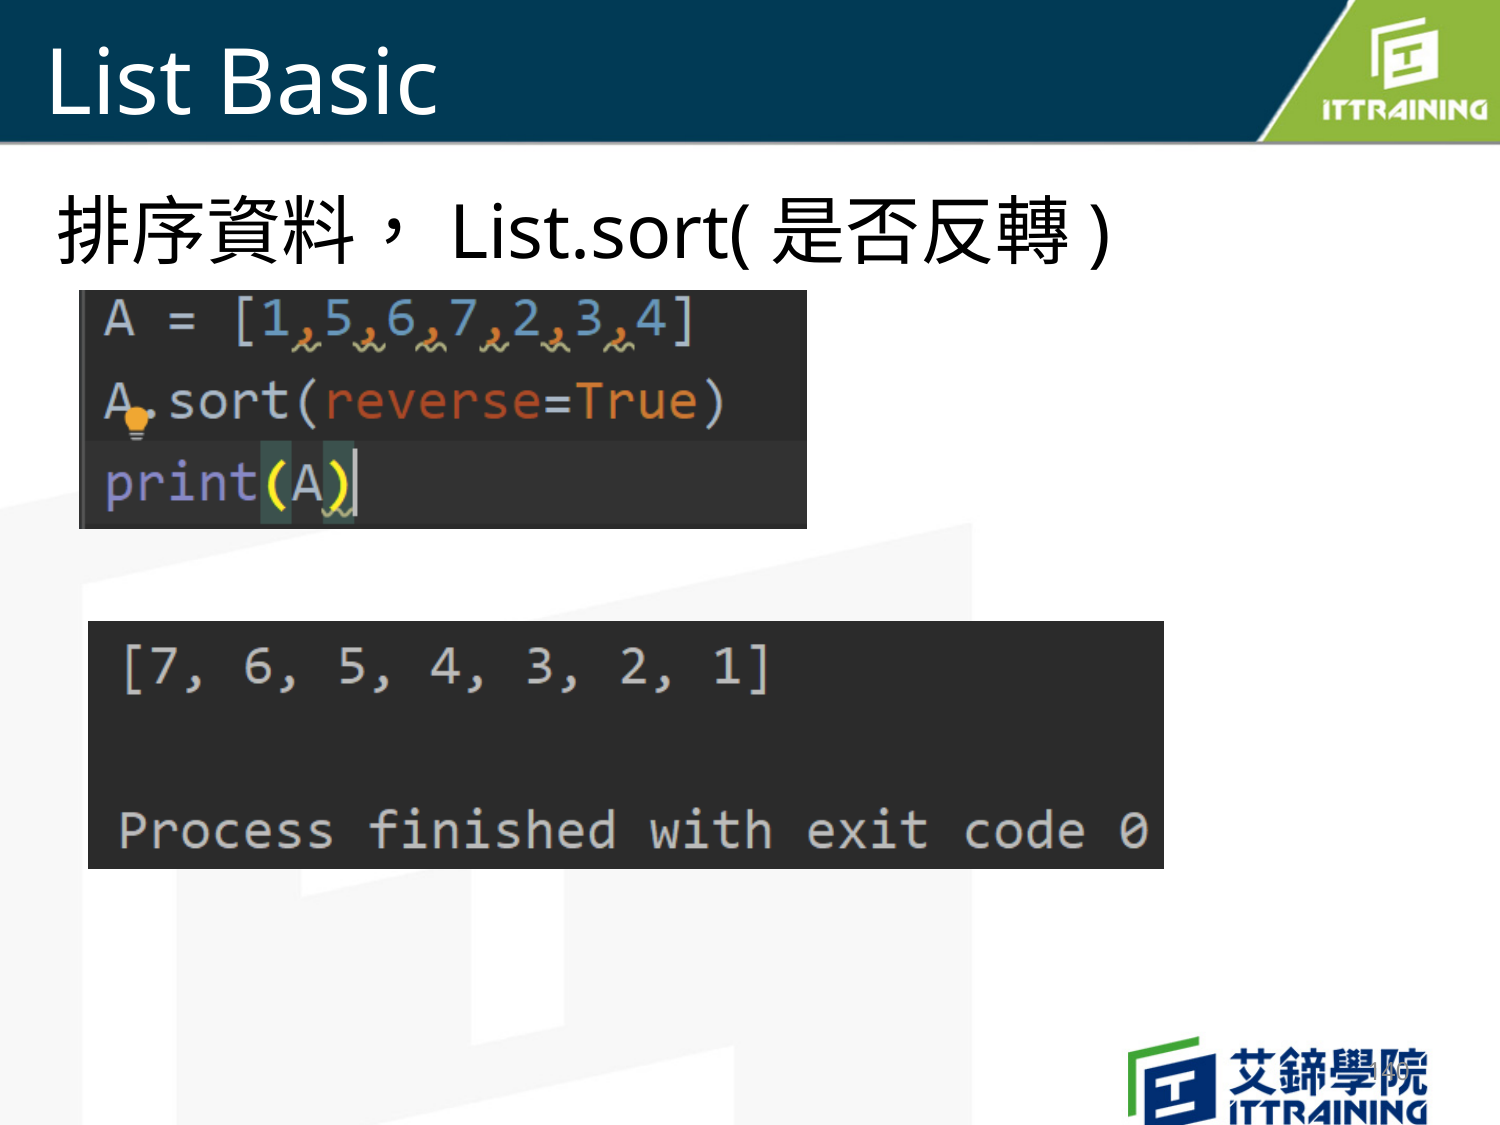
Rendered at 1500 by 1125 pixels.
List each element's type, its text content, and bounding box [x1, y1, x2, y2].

list 排序資料，List.sort(是否反轉) [41, 176, 1392, 919]
picture [0, 0, 1500, 1125]
title List Basic [29, 0, 1380, 172]
slide_number 140 [1074, 1042, 1425, 1103]
